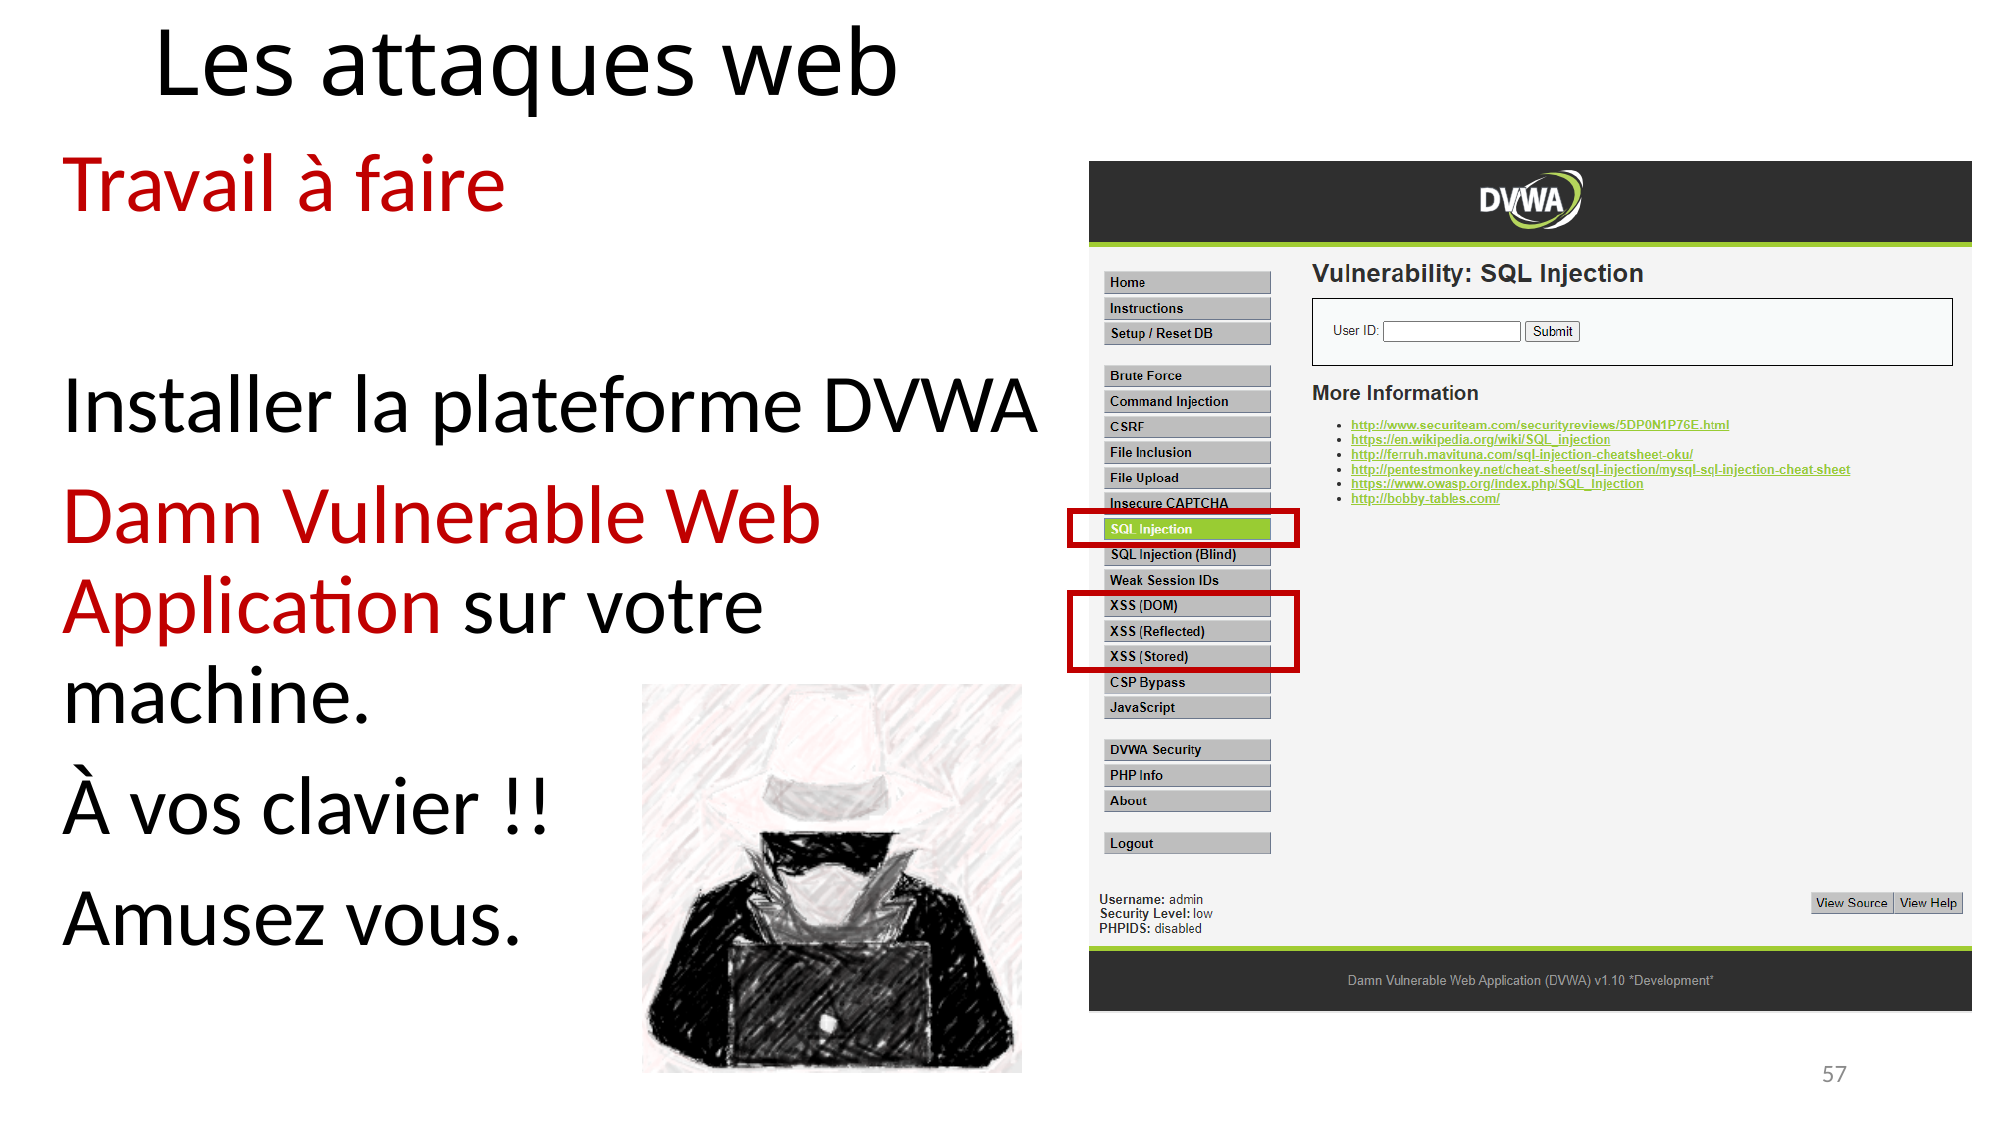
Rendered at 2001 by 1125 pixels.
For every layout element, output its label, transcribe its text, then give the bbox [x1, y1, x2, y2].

text_box [1069, 510, 1089, 546]
list Travail à faire Installer la plateforme DVWA Damn Vulnerable Web Application sur votre machine. À vos clavier !! Amusez vous. [47, 132, 1089, 1098]
title Les attaques web [137, 0, 1863, 133]
slide_number 57 [1412, 1042, 1863, 1103]
picture [642, 684, 1022, 1073]
picture [1089, 161, 1972, 1014]
text_box [1069, 592, 1089, 671]
